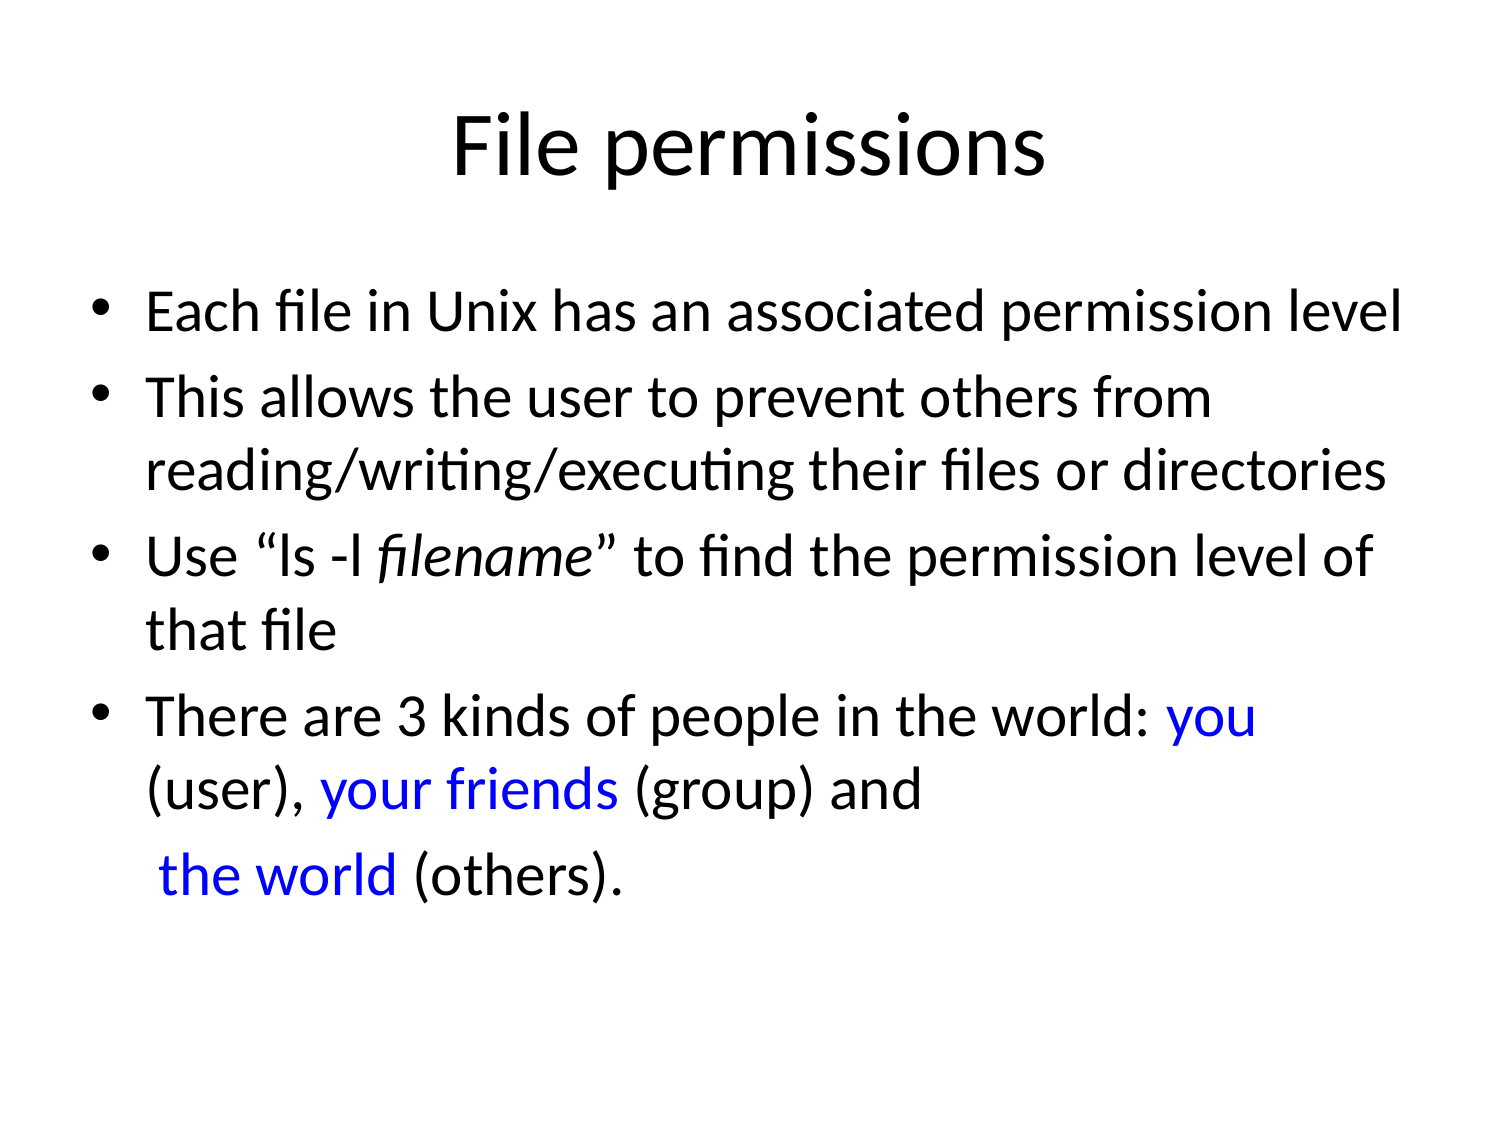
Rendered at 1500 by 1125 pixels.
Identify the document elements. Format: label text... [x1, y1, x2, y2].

list Each file in Unix has an associated permission level This allows the user to prevent others from reading/writing/executing their files or directories Use “ls -l filename” to find the permission level of that file There are 3 kinds of people in the world: you (user), your friends (group) and the world (others). [75, 262, 1425, 1005]
title File permissions [75, 45, 1425, 233]
